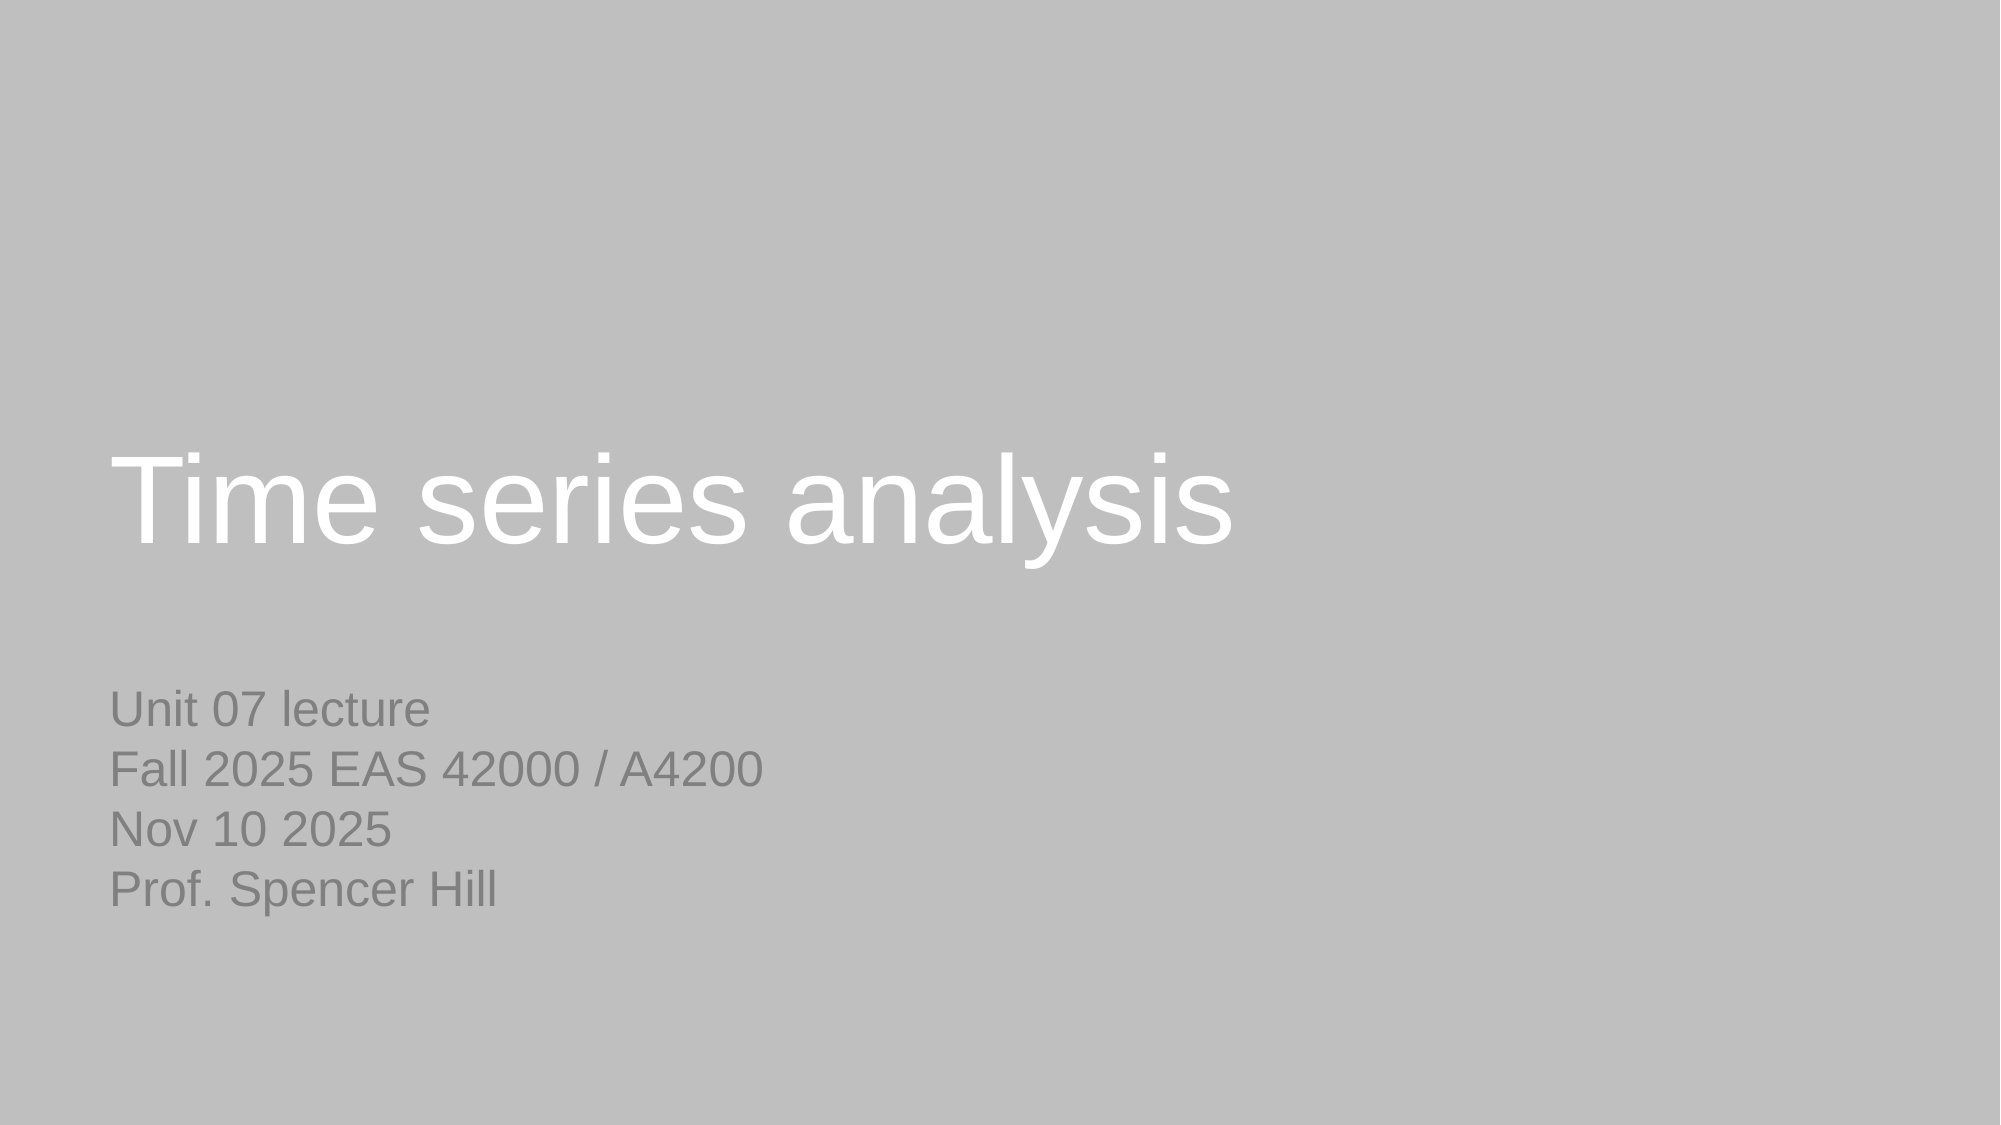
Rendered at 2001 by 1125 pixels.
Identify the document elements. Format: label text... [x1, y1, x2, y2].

subtitle Unit 07 lecture Fall 2025 EAS 42000 / A4200 Nov 10 2025 Prof. Spencer Hill [94, 669, 1820, 941]
title Time series analysis [94, 184, 1750, 576]
